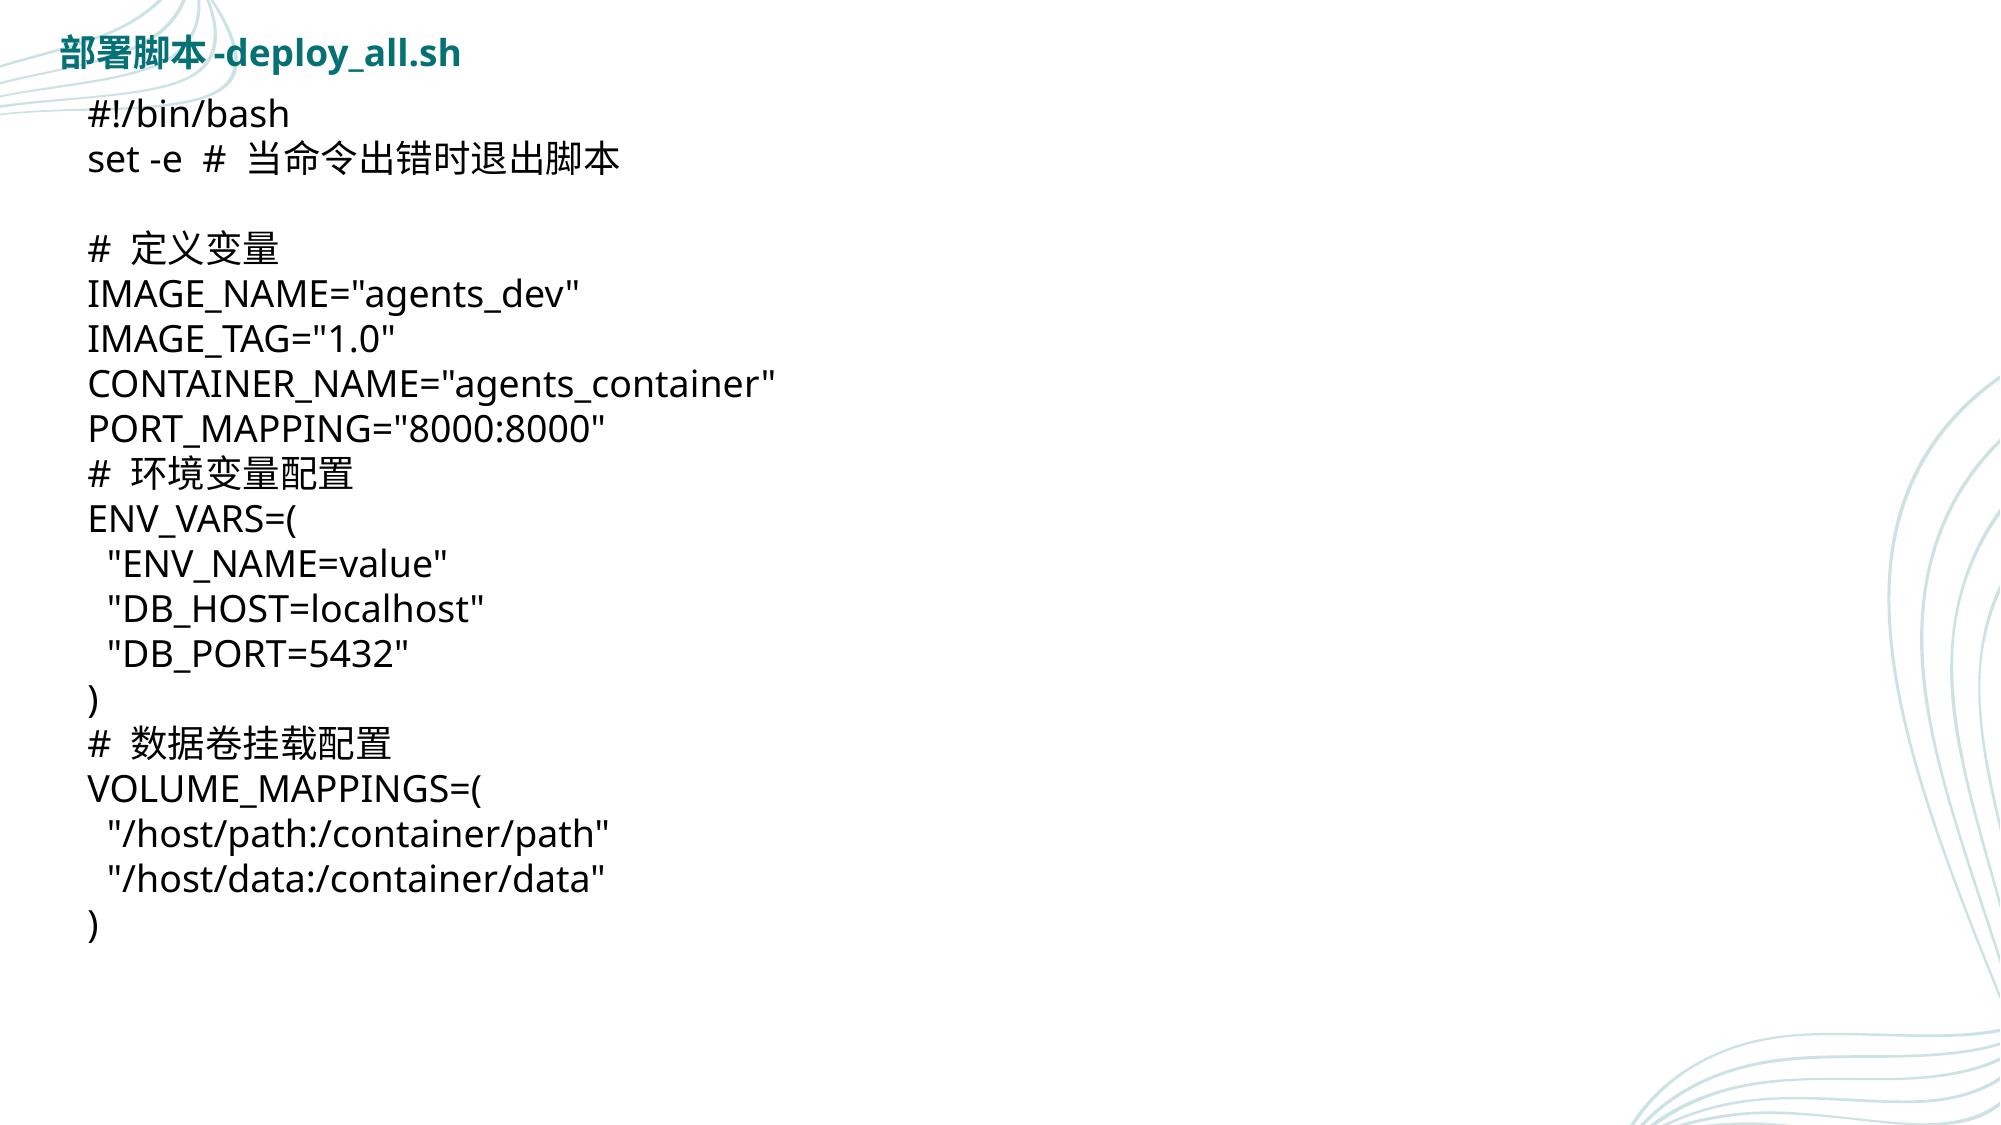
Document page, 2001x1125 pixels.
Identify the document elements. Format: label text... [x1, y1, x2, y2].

text_box #!/bin/bash set -e # 当命令出错时退出脚本 # 定义变量 IMAGE_NAME="agents_dev" IMAGE_TAG="1.0" CONTAINER_NAME="agents_container" PORT_MAPPING="8000:8000" # 环境变量配置 ENV_VARS=( "ENV_NAME=value" "DB_HOST=localhost" "DB_PORT=5432" ) # 数据卷挂载配置 VOLUME_MAPPINGS=( "/host/path:/container/path" "/host/data:/container/data" ) [72, 82, 1559, 1052]
text_box 部署脚本-deploy_all.sh [45, 22, 647, 83]
